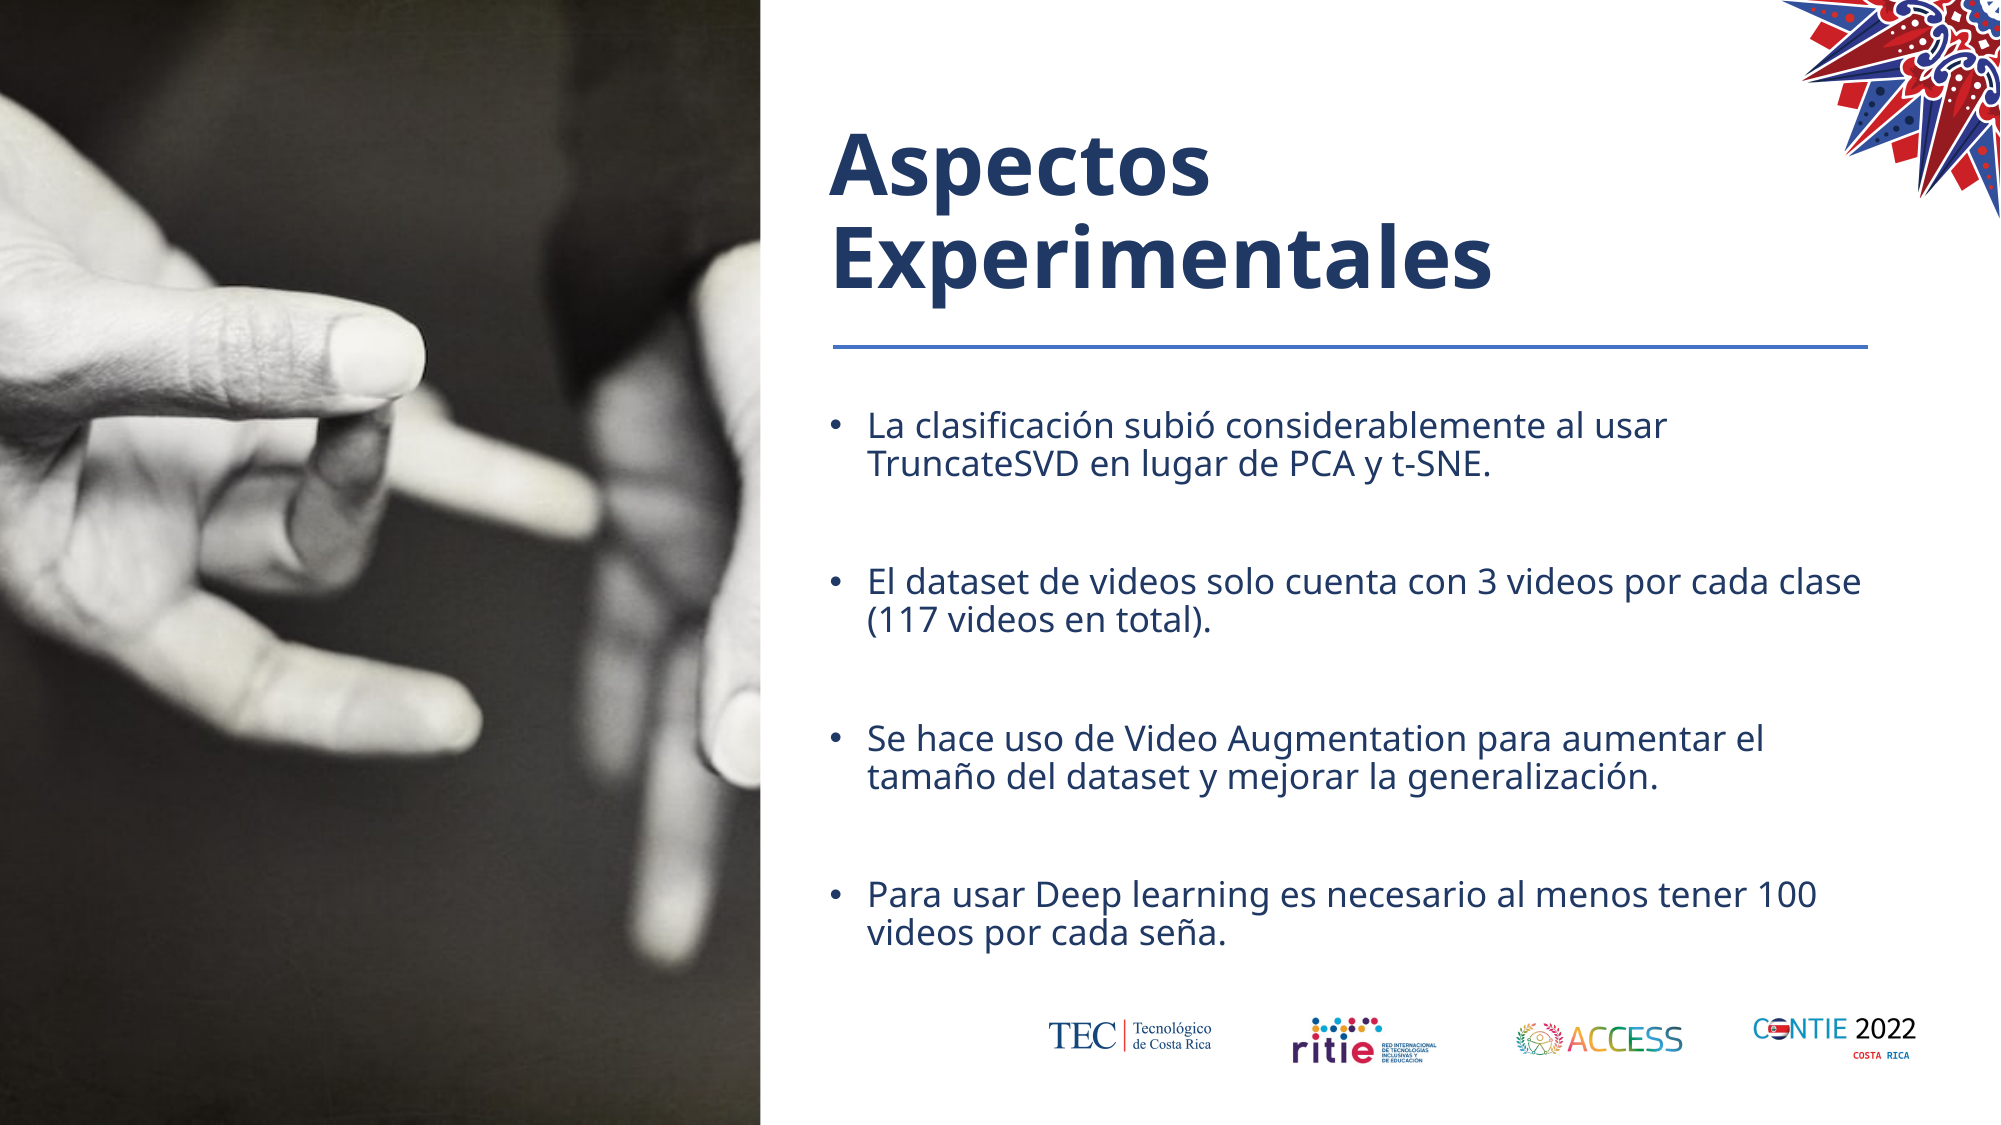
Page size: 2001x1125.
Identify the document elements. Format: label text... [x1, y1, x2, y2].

picture [0, 0, 2000, 1125]
title Aspectos Experimentales [814, 103, 1895, 315]
list La clasificación subió considerablemente al usar TruncateSVD en lugar de PCA y t-SNE. El dataset de videos solo cuenta con 3 videos por cada clase (117 videos en total). Se hace uso de Video Augmentation para aumentar el tamaño del dataset y mejorar la generalización. Para usar Deep learning es necesario al menos tener 100 videos por cada seña. [814, 399, 1895, 1021]
